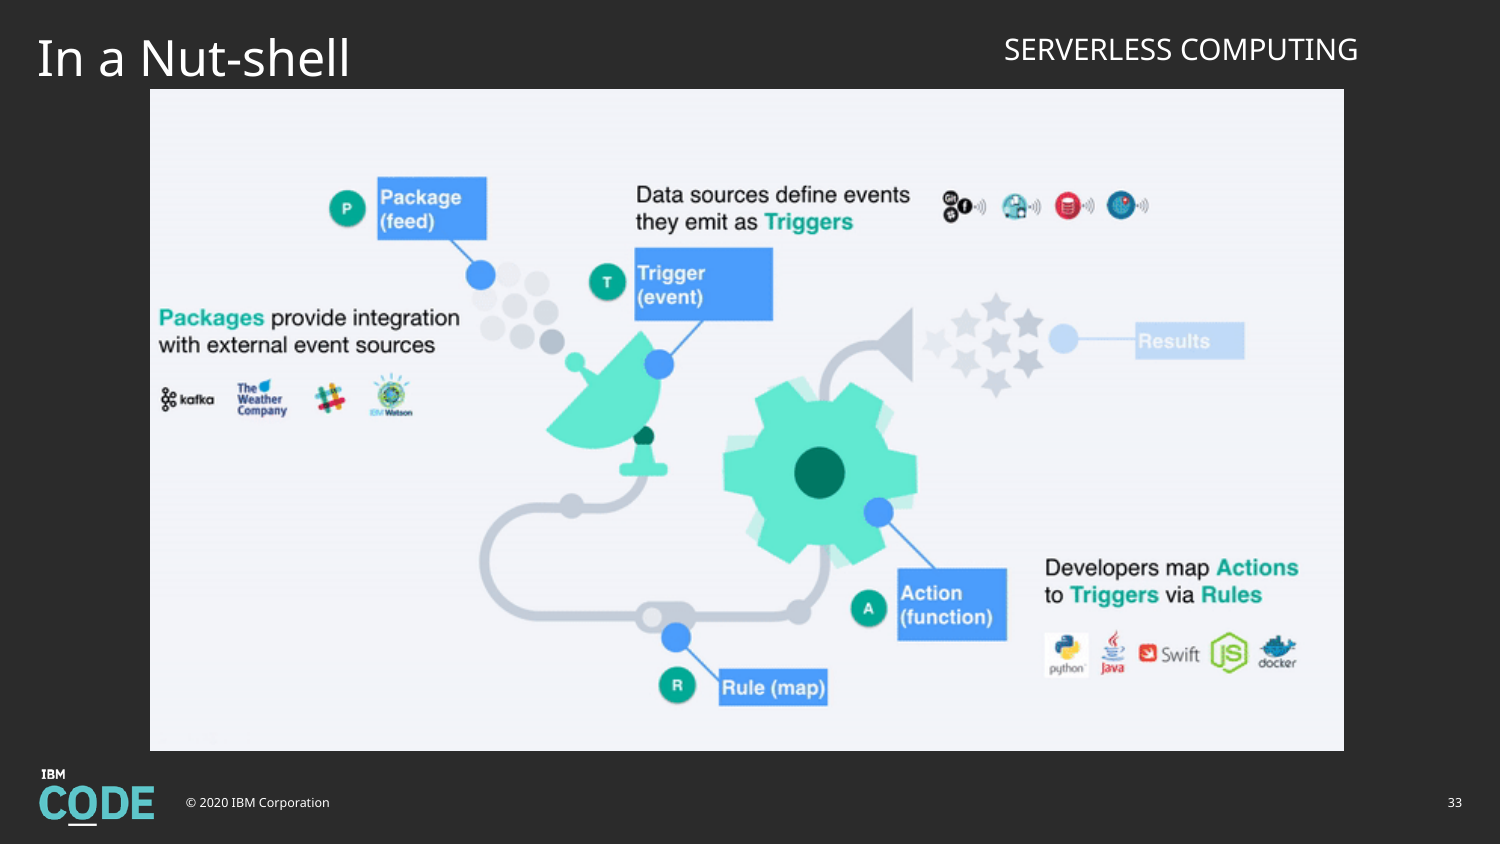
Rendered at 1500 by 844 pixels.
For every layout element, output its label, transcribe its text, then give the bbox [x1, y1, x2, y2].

slide_number 33 [1125, 791, 1463, 815]
text_box SERVERLESS COMPUTING [931, 23, 1432, 75]
footer © 2020 IBM Corporation [182, 791, 1098, 815]
title In a Nut-shell [37, 33, 713, 96]
picture [150, 89, 1344, 752]
picture [39, 769, 154, 826]
